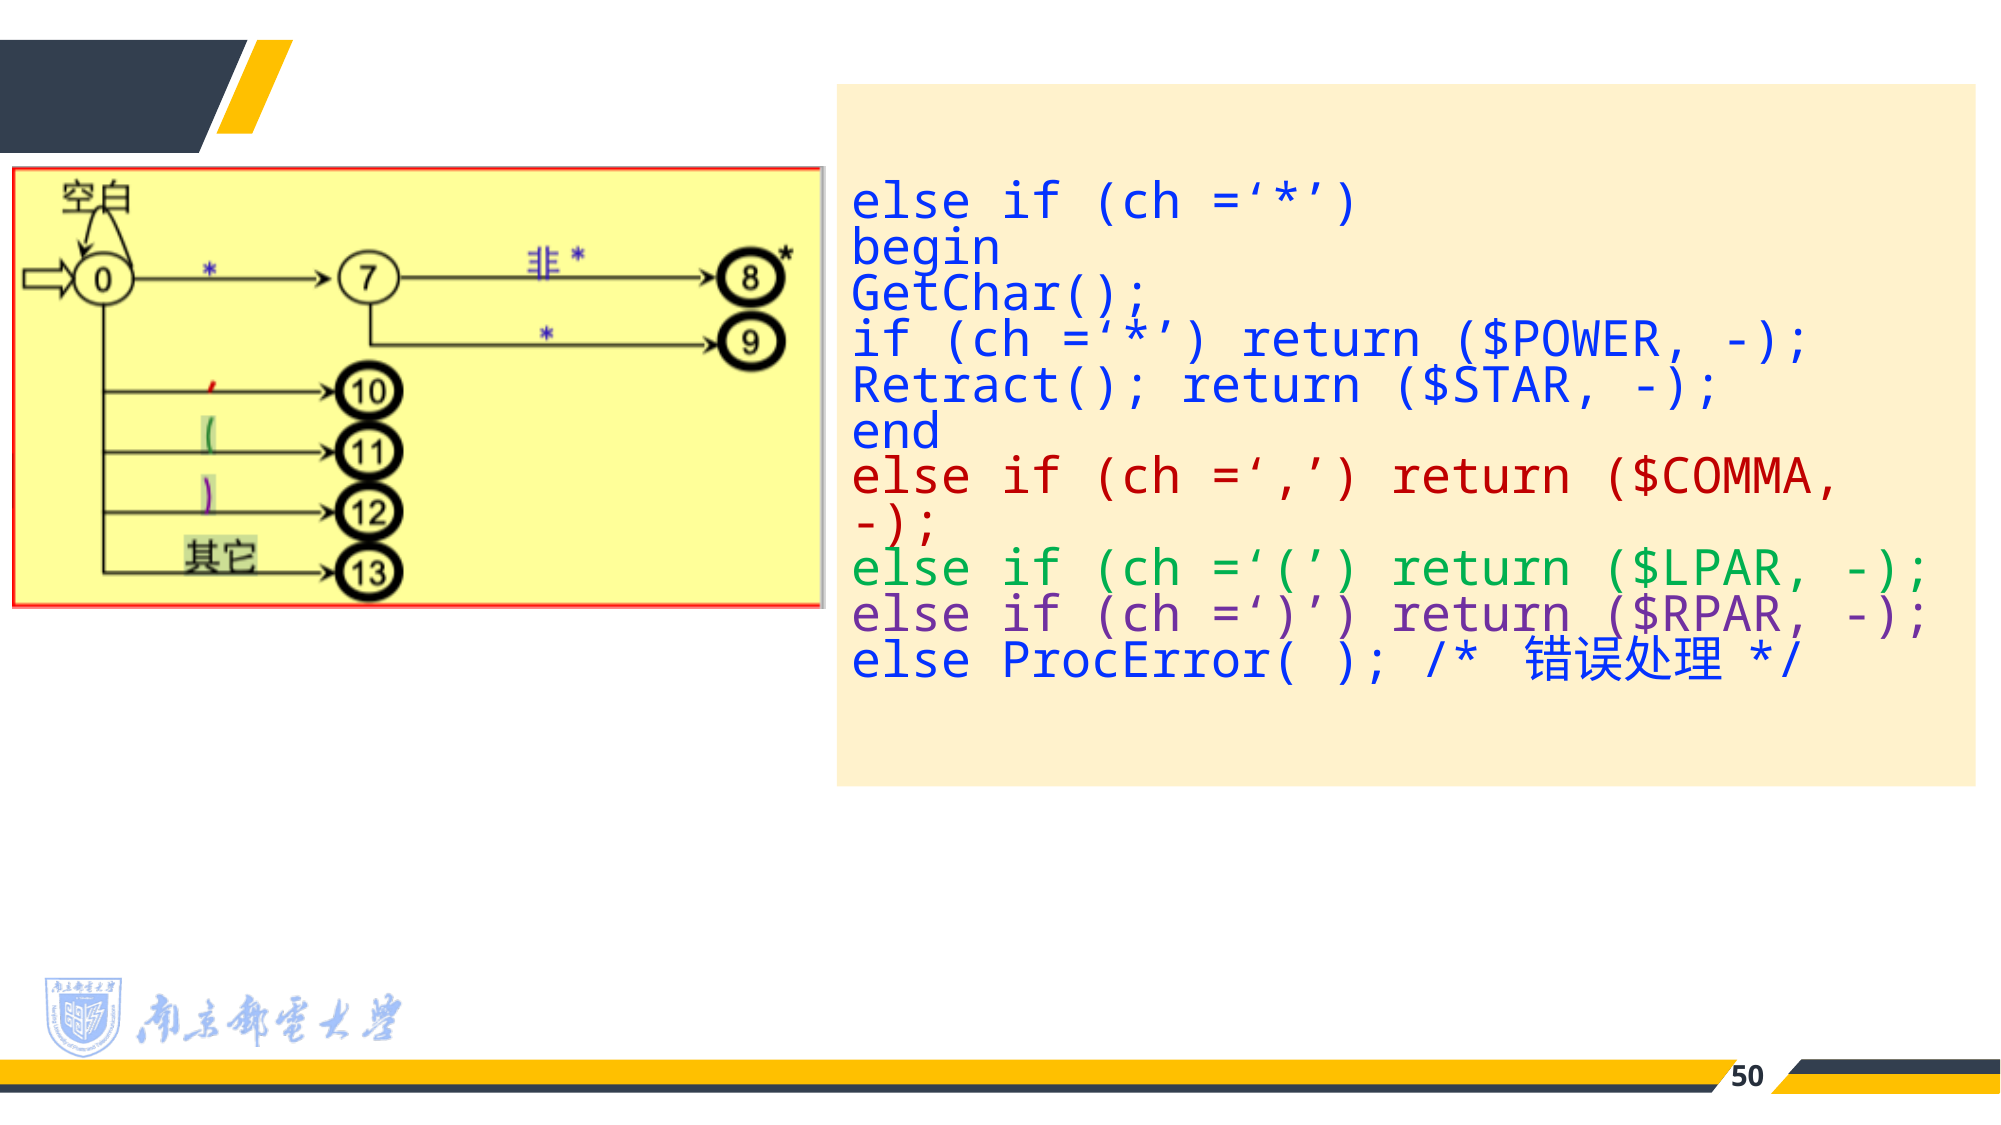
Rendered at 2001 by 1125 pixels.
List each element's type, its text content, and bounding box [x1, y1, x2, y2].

slide_number 50 [1708, 1047, 1780, 1108]
picture [12, 166, 826, 609]
text_box else if (ch =‘*’) begin GetChar(); if (ch =‘*’) return ($POWER, -); Retract(); return ($STAR, -); end else if (ch =‘,’) return ($COMMA, -); else if (ch =‘(’) return ($LPAR, -); else if (ch =‘)’) return ($RPAR, -); else ProcError( ); /* 错误处理 */ [836, 84, 1976, 787]
